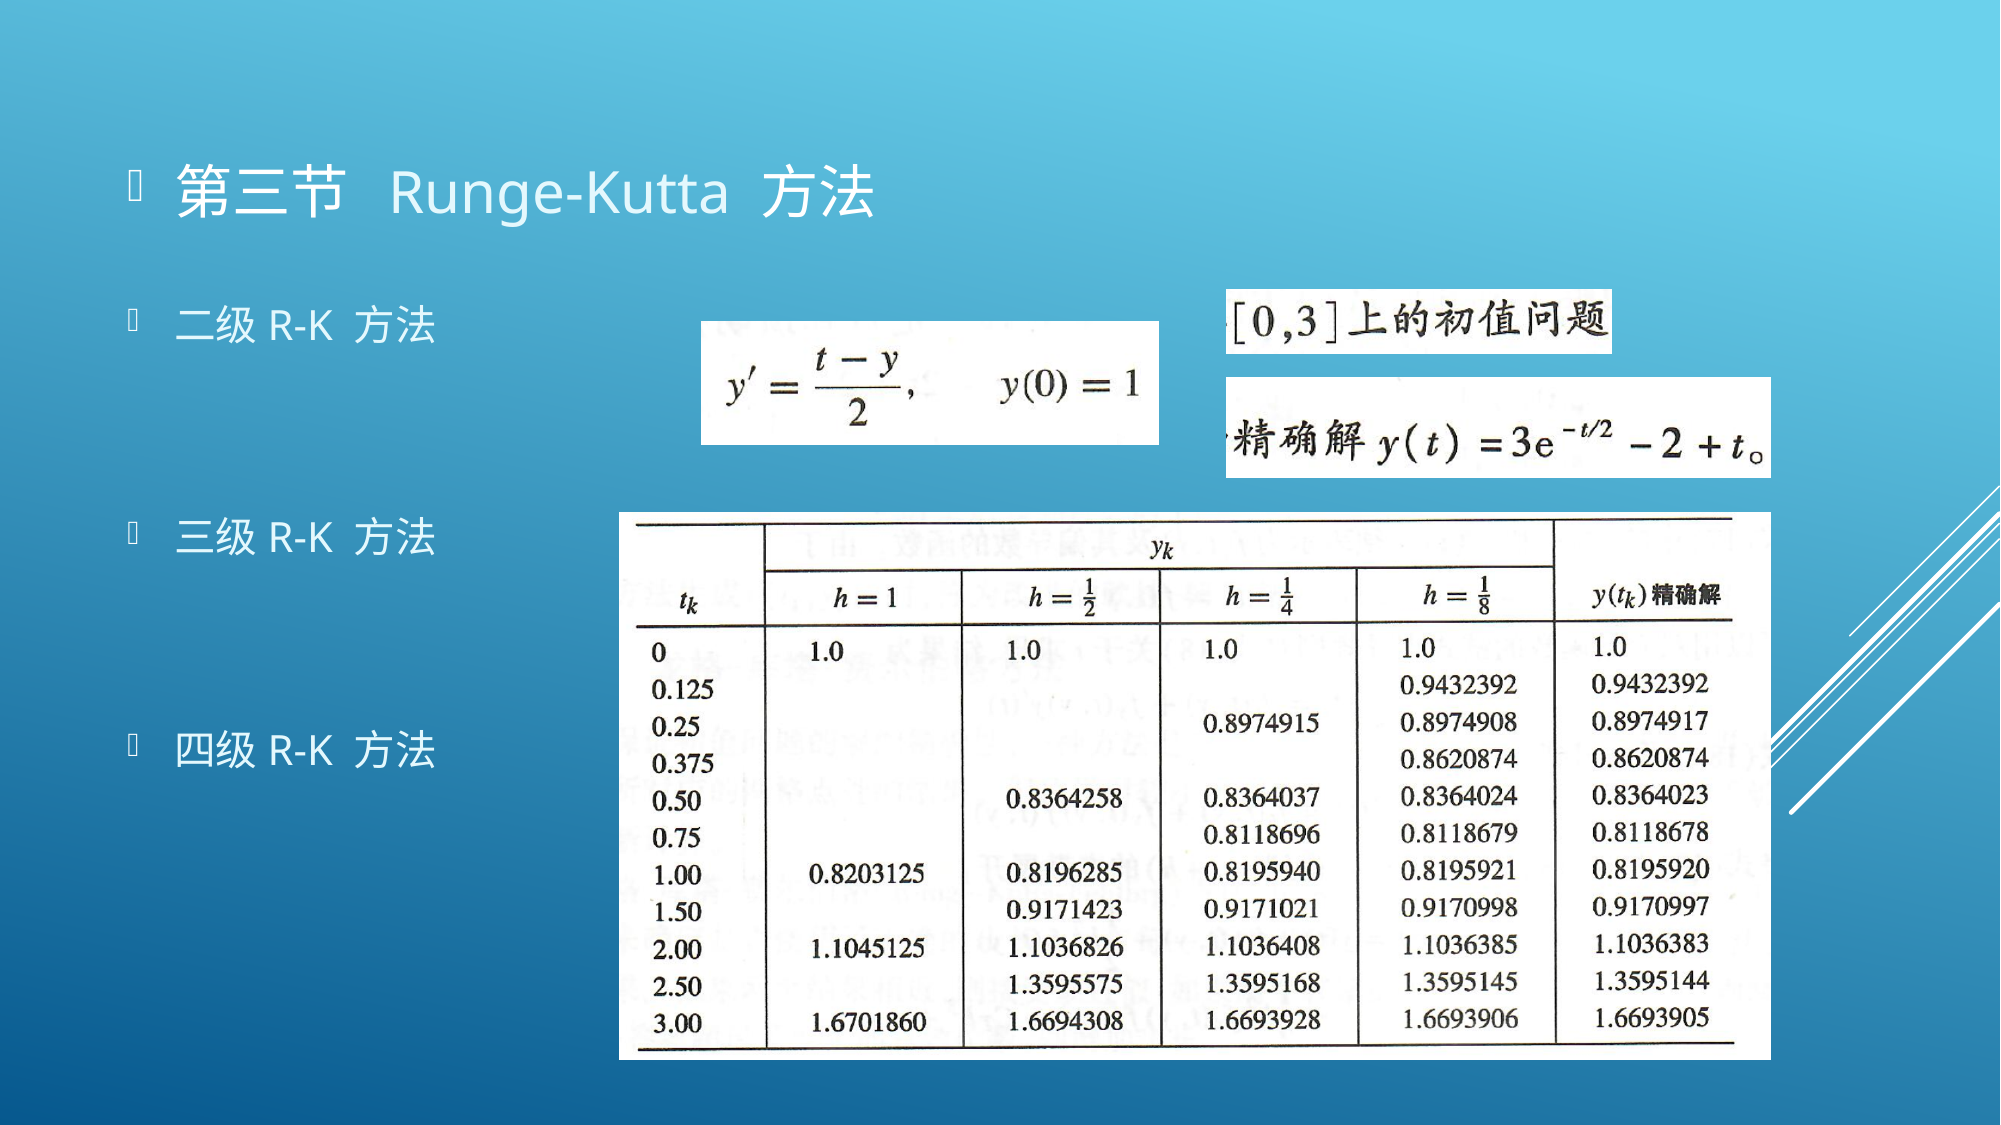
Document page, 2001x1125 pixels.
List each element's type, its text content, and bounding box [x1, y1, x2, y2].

title 第三节 Runge-Kutta 方法 [112, 112, 1513, 268]
list 二级R-K 方法 三级R-K 方法 四级R-K 方法 [112, 290, 1513, 986]
picture [701, 320, 1159, 446]
picture [1226, 377, 1771, 479]
picture [619, 512, 1771, 1061]
picture [1226, 288, 1612, 354]
